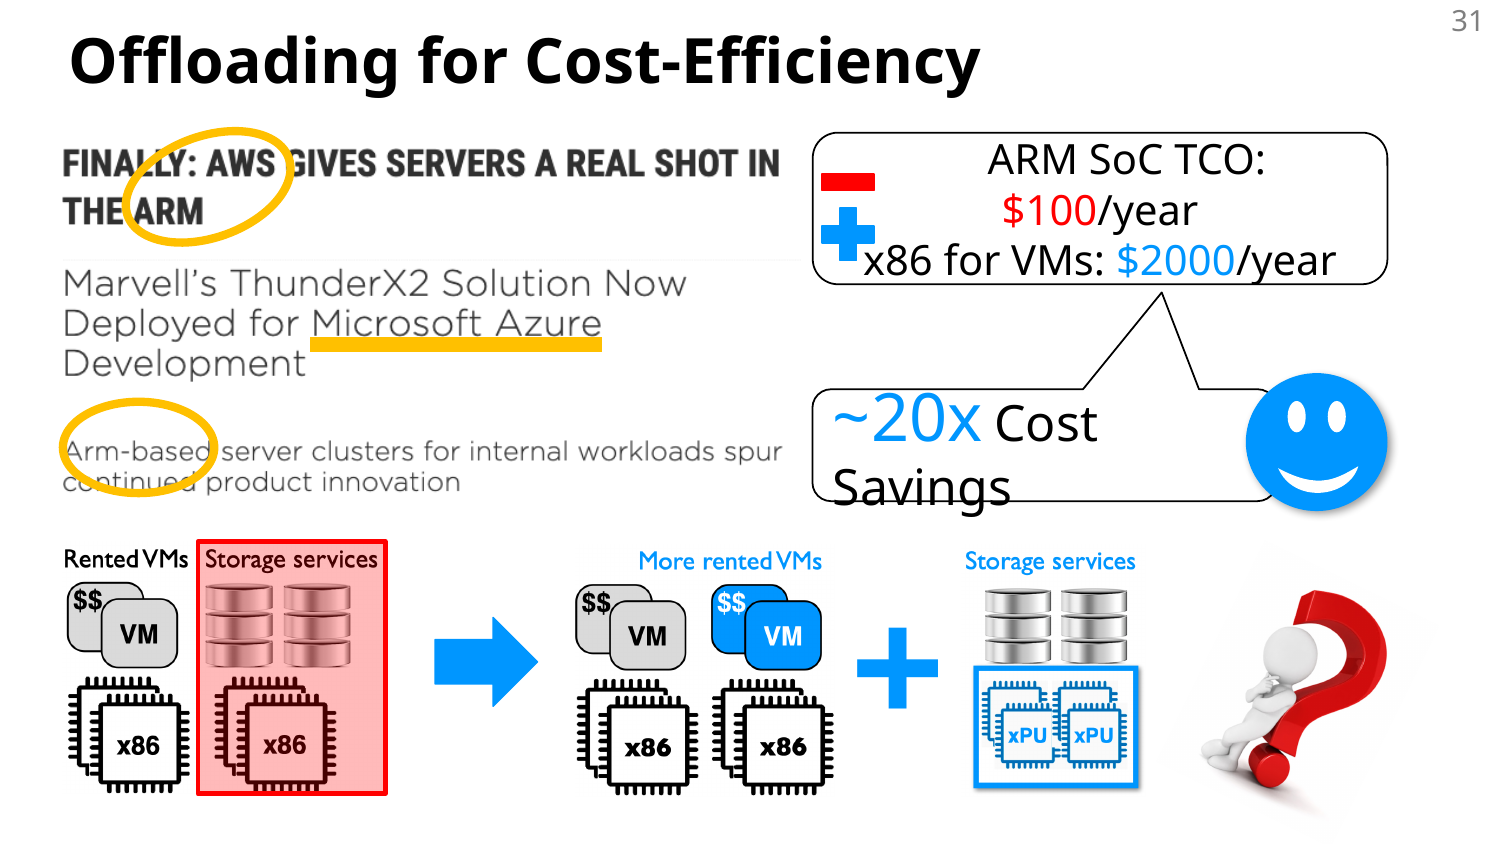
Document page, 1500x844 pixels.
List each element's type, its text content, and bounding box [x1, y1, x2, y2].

picture [1157, 541, 1438, 844]
text_box ~20x Cost Savings [833, 294, 1240, 502]
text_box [835, 544, 1147, 798]
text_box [812, 132, 1388, 285]
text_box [62, 263, 832, 498]
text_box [62, 110, 801, 262]
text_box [62, 541, 387, 794]
title Offloading for Cost-Efficiency [53, 28, 1459, 104]
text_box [1245, 372, 1388, 512]
text_box [435, 617, 538, 707]
picture [574, 544, 835, 798]
